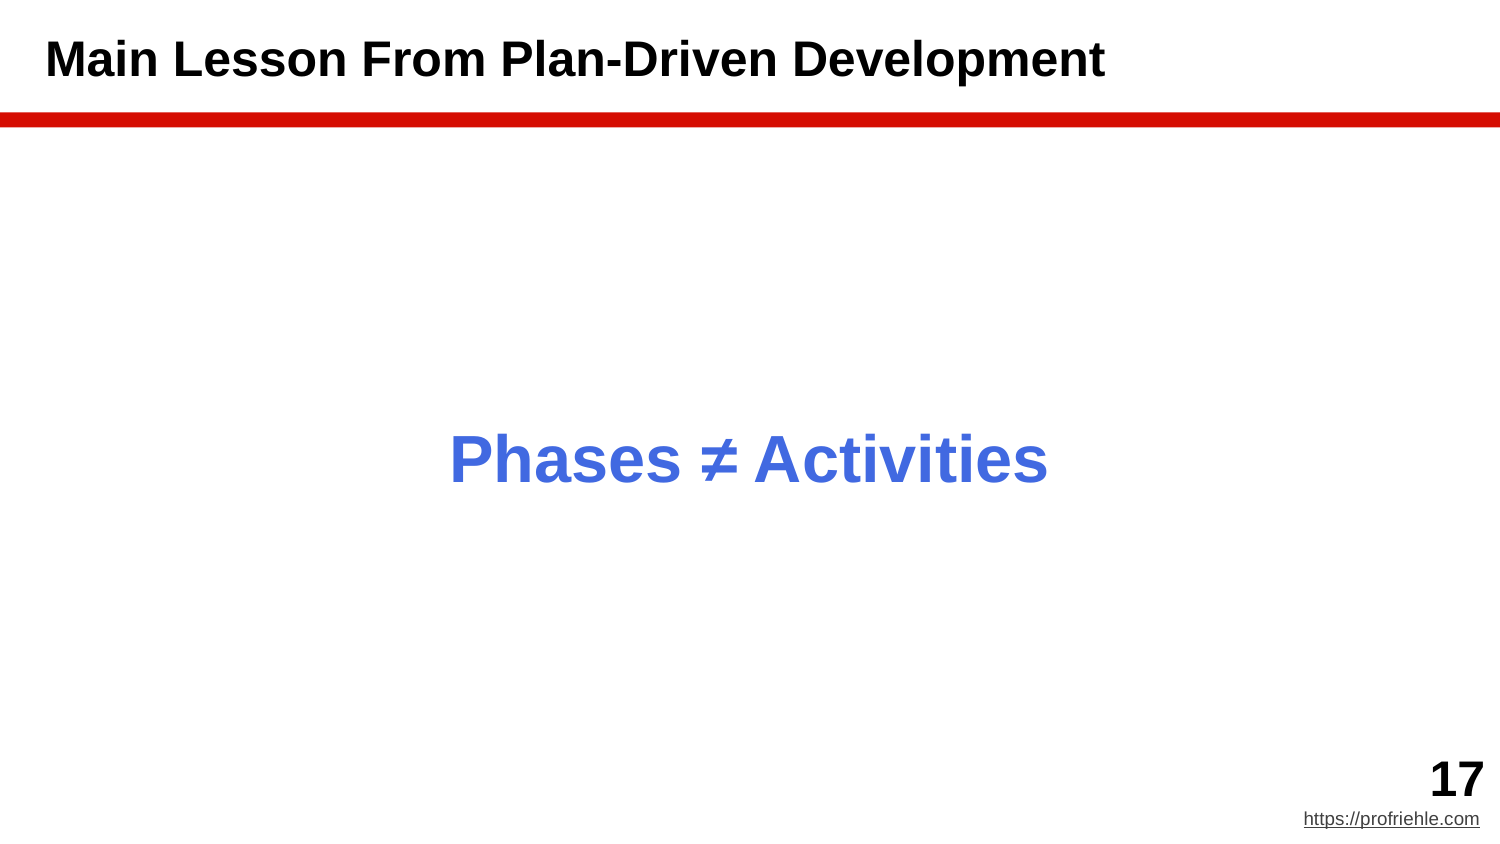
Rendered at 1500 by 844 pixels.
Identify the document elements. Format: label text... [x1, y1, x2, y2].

title Main Lesson From Plan-Driven Development [0, 0, 1500, 113]
list Phases ≠ Activities [45, 150, 1455, 750]
slide_number ‹#› https://profriehle.com [1200, 724, 1500, 844]
